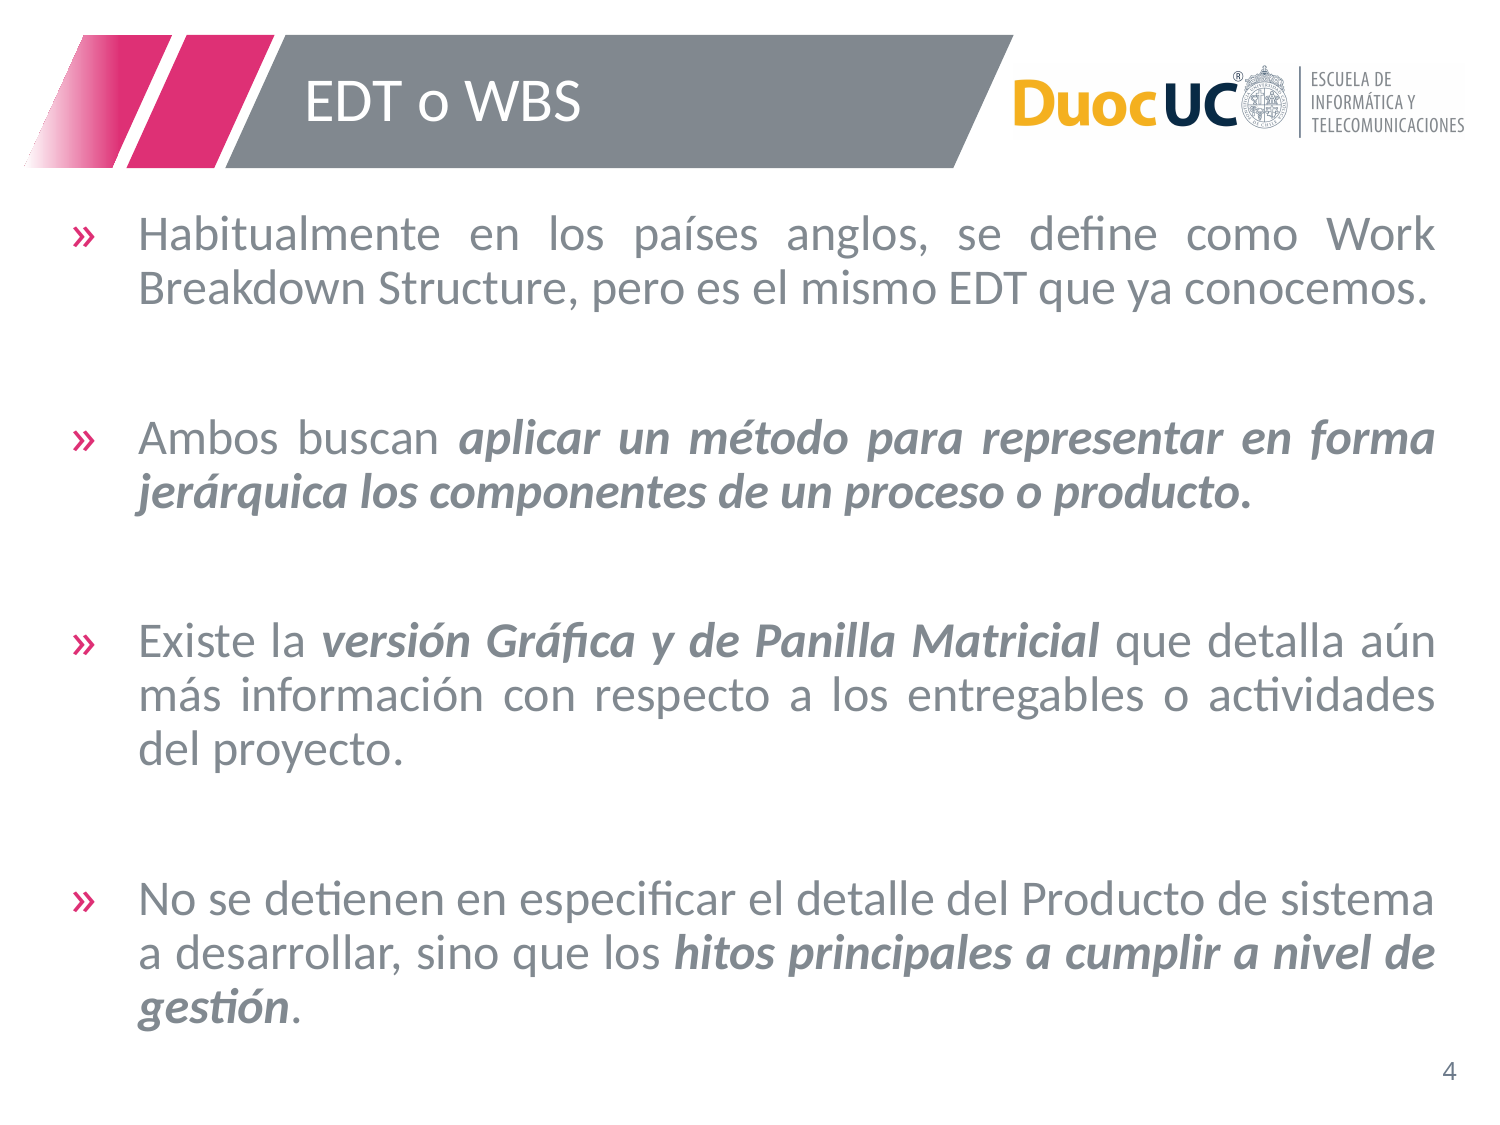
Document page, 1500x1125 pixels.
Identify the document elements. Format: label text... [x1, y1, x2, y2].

picture [1013, 63, 1465, 140]
list Habitualmente en los países anglos, se define como Work Breakdown Structure, pero es el mismo EDT que ya conocemos. Ambos buscan aplicar un método para representar en forma jerárquica los componentes de un proceso o producto. Existe la versión Gráfica y de Panilla Matricial que detalla aún más información con respecto a los entregables o actividades del proyecto. No se detienen en especificar el detalle del Producto de sistema a desarrollar, sino que los hitos principales a cumplir a nivel de gestión. [48, 199, 1452, 736]
title EDT o WBS [289, 34, 993, 169]
